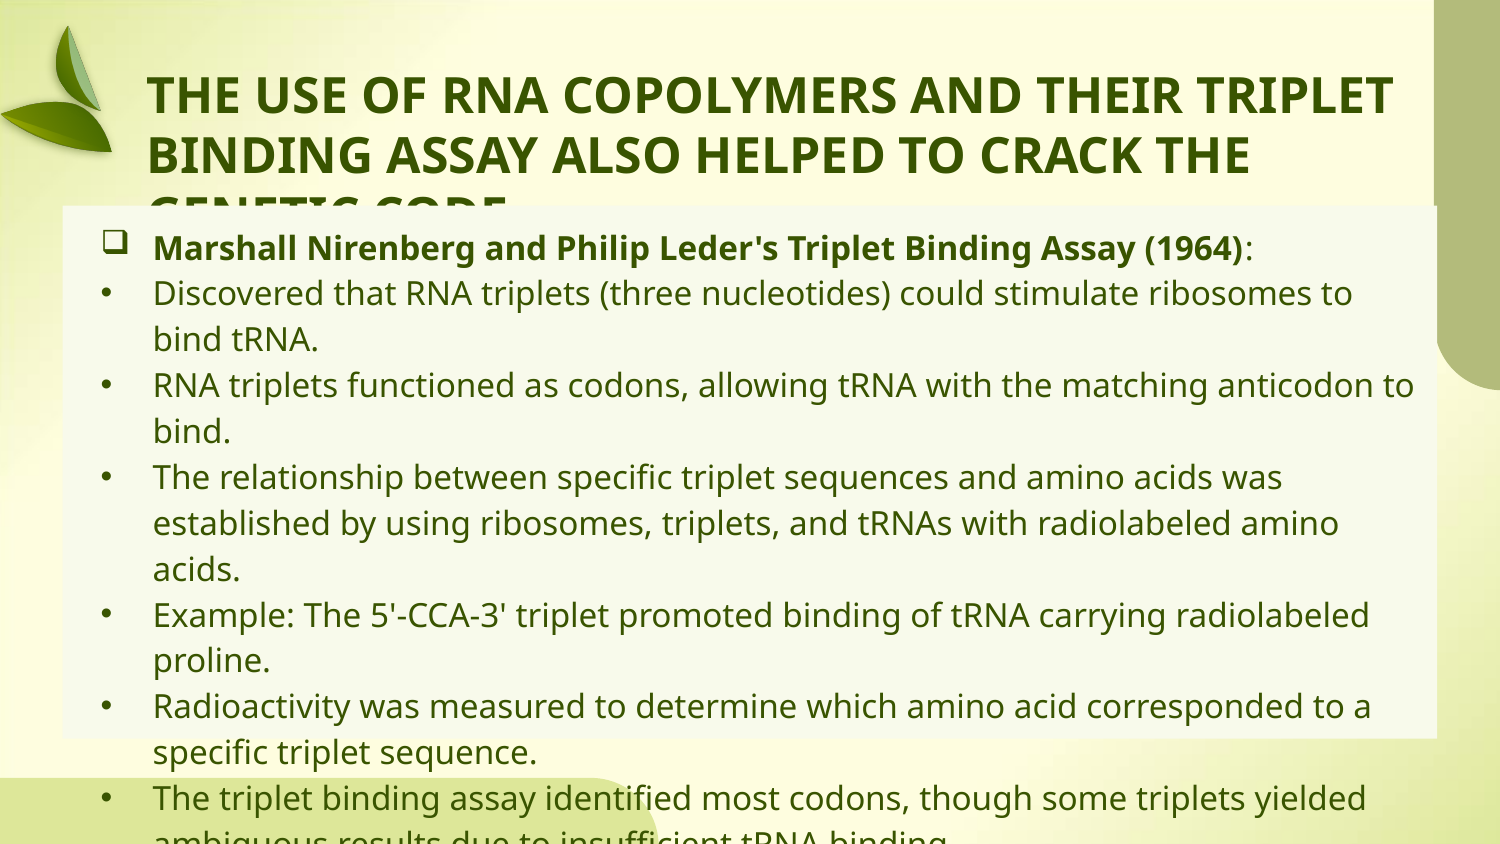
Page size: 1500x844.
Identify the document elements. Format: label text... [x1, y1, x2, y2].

picture [0, 0, 1500, 844]
title THE USE OF RNA COPOLYMERS AND THEIR TRIPLET BINDING ASSAY ALSO HELPED TO CRACK THE GENETIC CODE [131, 48, 1455, 143]
subtitle Marshall Nirenberg and Philip Leder's Triplet Binding Assay (1964): Discovered that RNA triplets (three nucleotides) could stimulate ribosomes to bind tRNA. RNA triplets functioned as codons, allowing tRNA with the matching anticodon to bind. The relationship between specific triplet sequences and amino acids was established by using ribosomes, triplets, and tRNAs with radiolabeled amino acids. Example: The 5'-CCA-3' triplet promoted binding of tRNA carrying radiolabeled proline. Radioactivity was measured to determine which amino acid corresponded to a specific triplet sequence. The triplet binding assay identified most codons, though some triplets yielded ambiguous results due to insufficient tRNA binding. [62, 205, 1438, 739]
